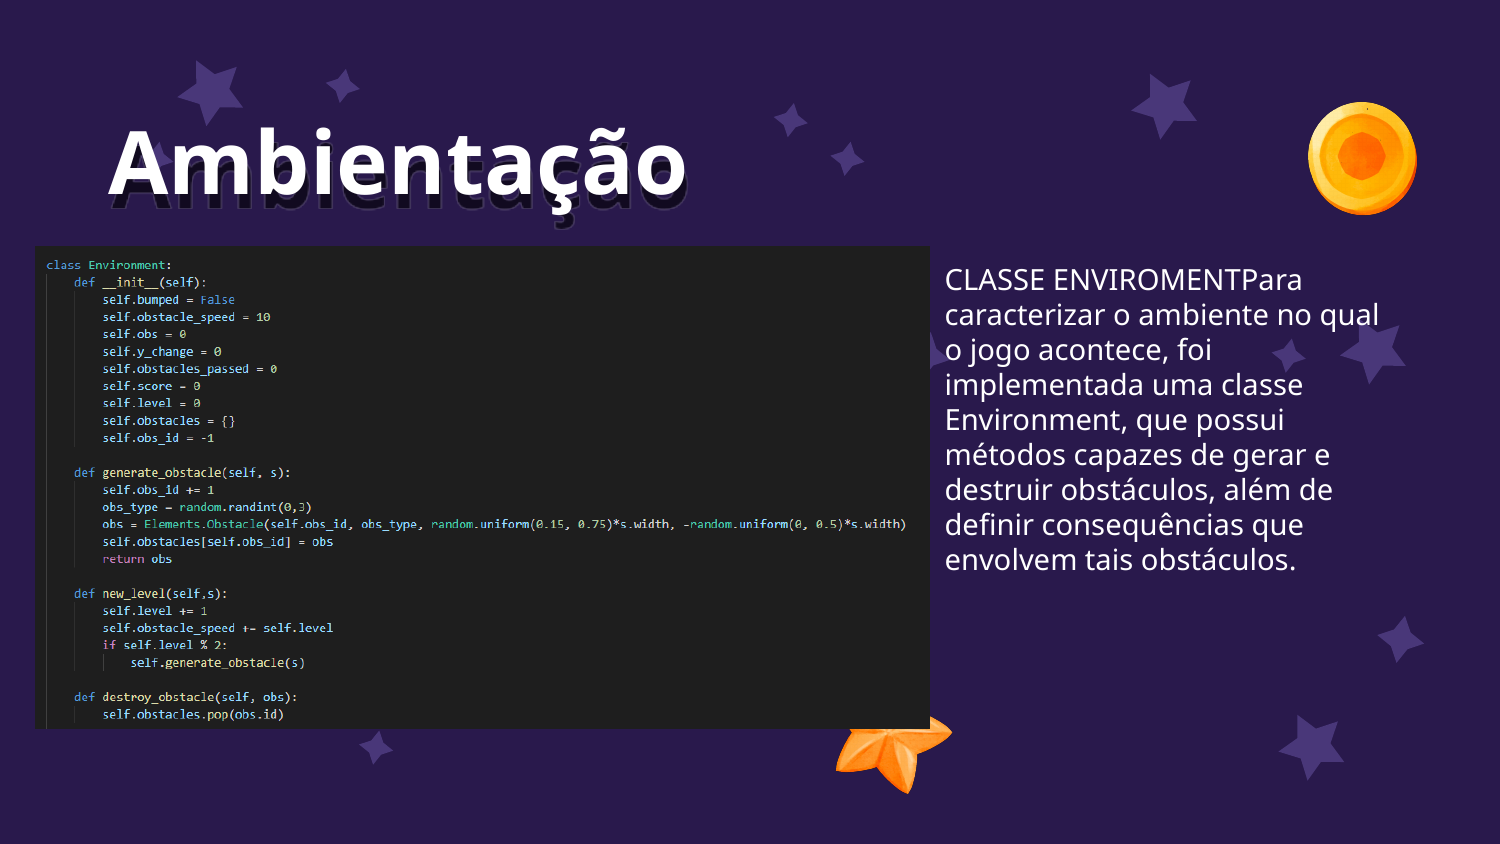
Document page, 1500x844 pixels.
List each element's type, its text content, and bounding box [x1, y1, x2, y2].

title Ambientação [84, 95, 713, 225]
subtitle CLASSE ENVIROMENTPara caracterizar o ambiente no qual o jogo acontece, foi implementada uma classe Environment, que possui métodos capazes de gerar e destruir obstáculos, além de definir consequências que envolvem tais obstáculos. [930, 246, 1409, 615]
picture [35, 245, 963, 798]
picture [1303, 93, 1421, 224]
